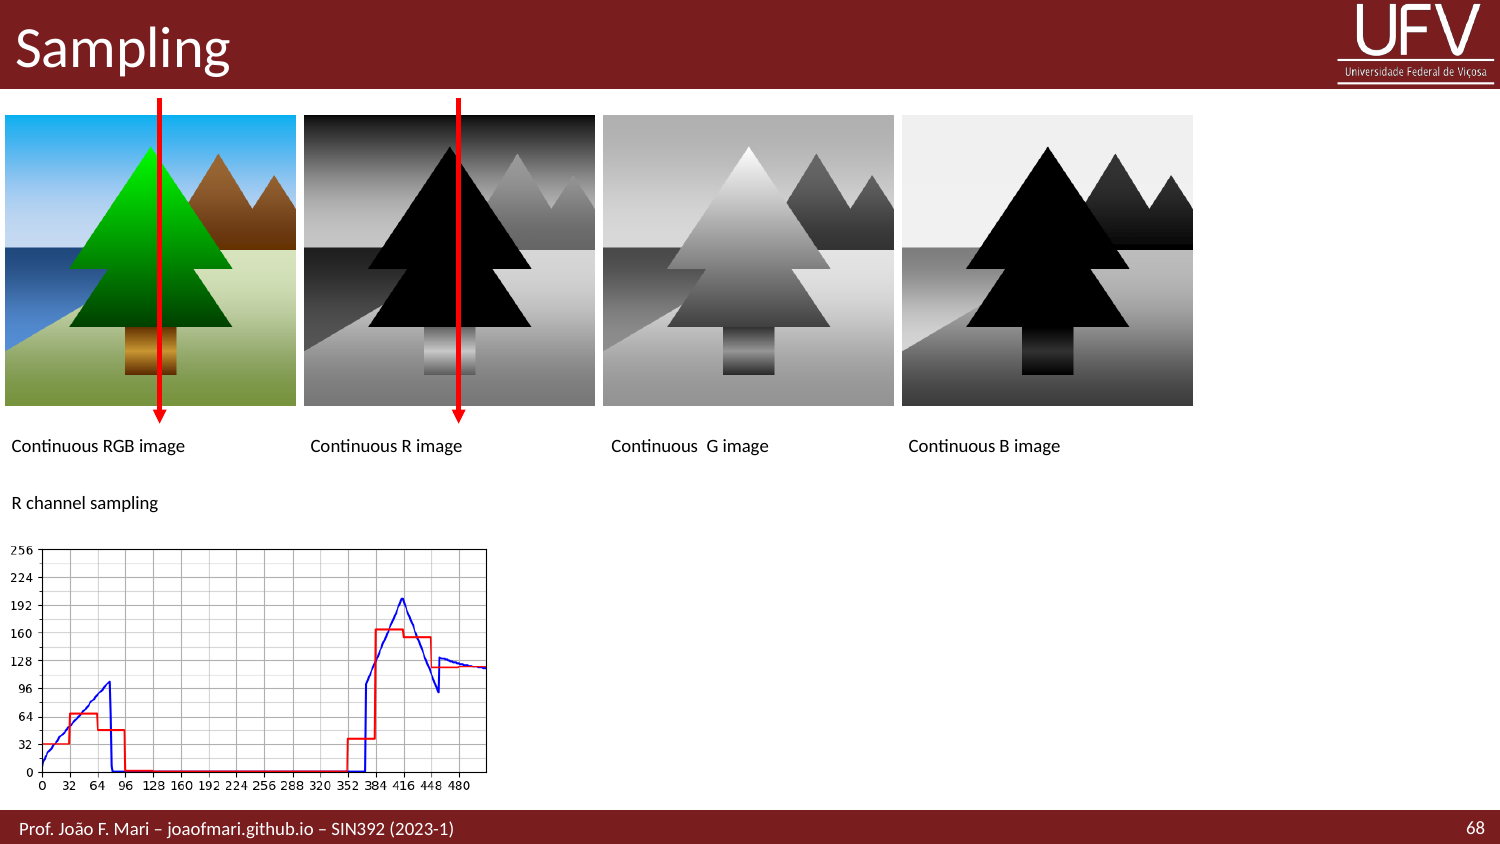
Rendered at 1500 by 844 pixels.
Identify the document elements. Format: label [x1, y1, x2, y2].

title [0, 0, 1500, 88]
picture [160, 115, 296, 406]
text_box [4, 479, 312, 515]
picture [603, 115, 894, 406]
picture [0, 515, 513, 801]
list [0, 88, 1500, 812]
text_box [4, 97, 297, 468]
picture [902, 115, 1193, 406]
slide_number [1328, 811, 1500, 844]
text_box [901, 423, 1194, 468]
text_box [603, 423, 897, 468]
footer [0, 812, 1034, 844]
text_box [303, 97, 596, 468]
picture [5, 115, 159, 406]
